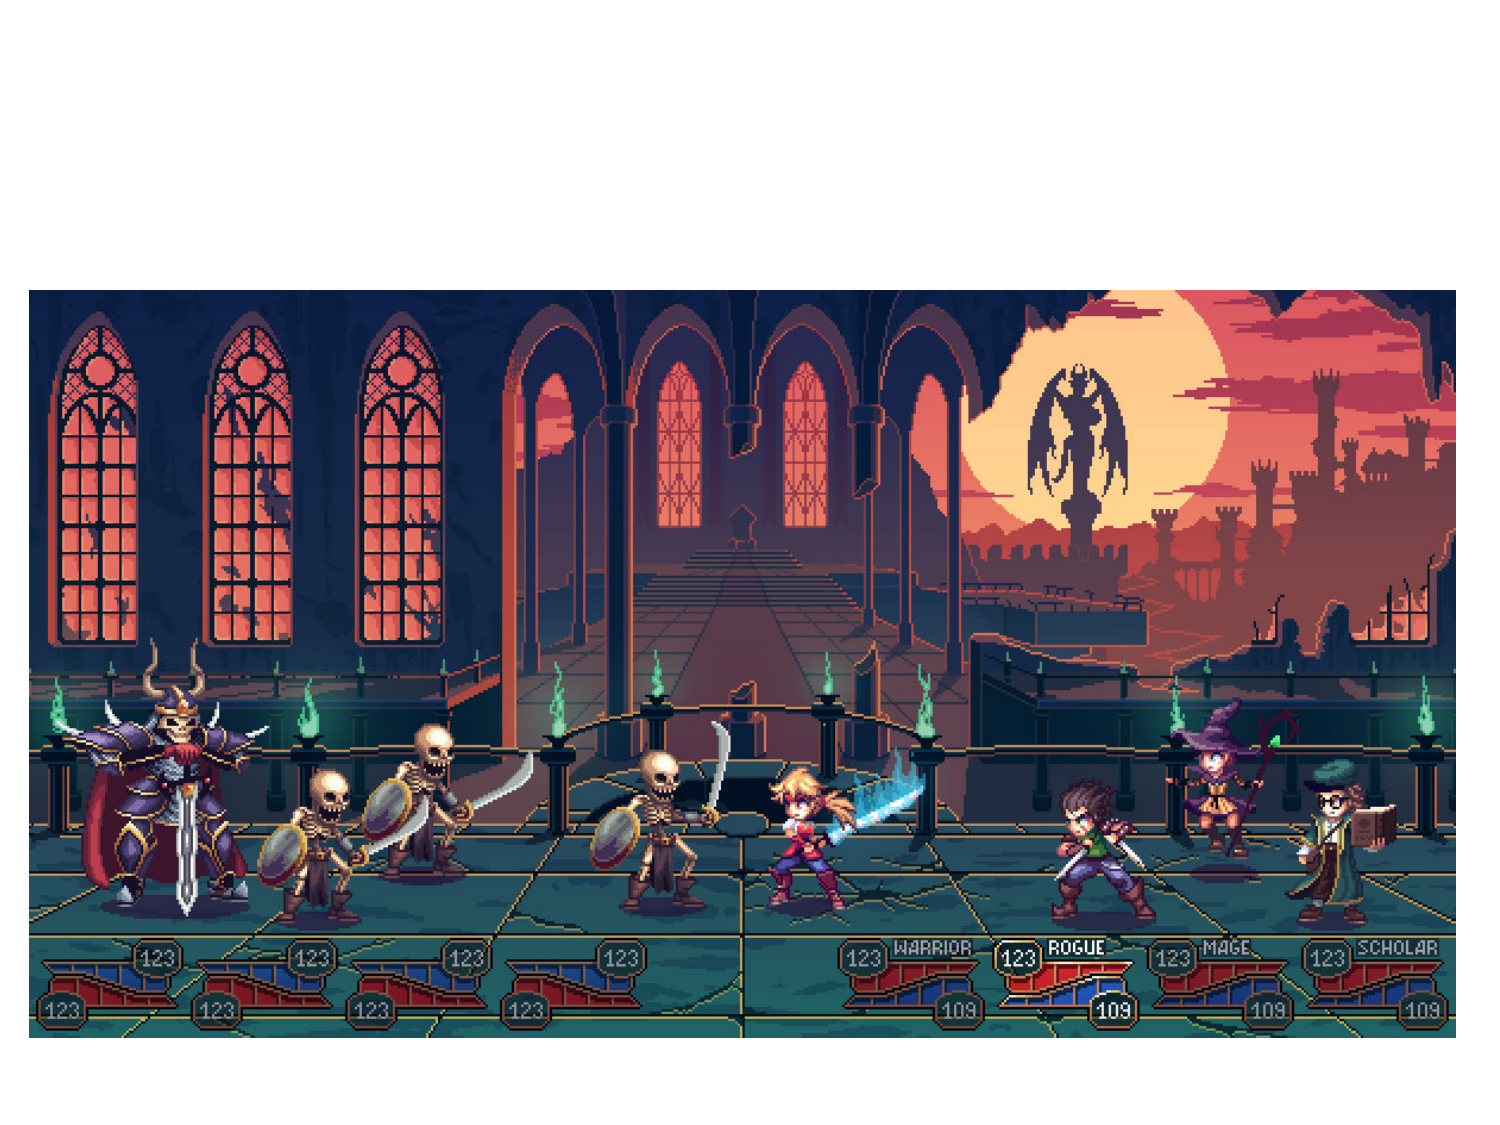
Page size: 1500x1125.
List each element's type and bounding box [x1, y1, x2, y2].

picture [29, 290, 1456, 1038]
